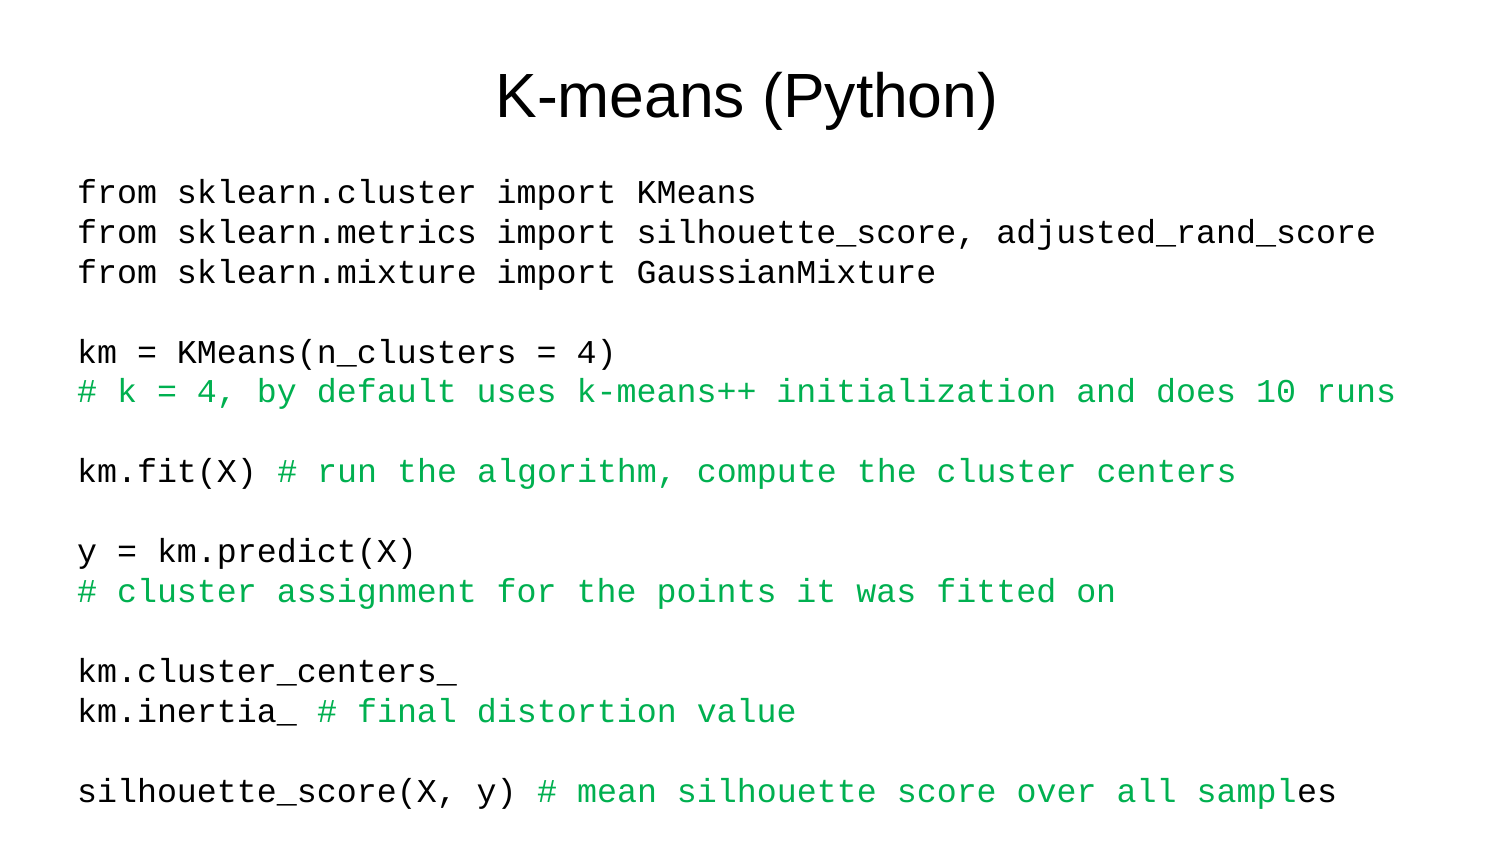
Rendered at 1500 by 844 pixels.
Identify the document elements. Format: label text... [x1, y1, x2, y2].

text_box from sklearn.cluster import KMeans from sklearn.metrics import silhouette_score, adjusted_rand_score from sklearn.mixture import GaussianMixture km = KMeans(n_clusters = 4) # k = 4, by default uses k-means++ initialization and does 10 runs km.fit(X) # run the algorithm, compute the cluster centers y = km.predict(X) # cluster assignment for the points it was fitted on km.cluster_centers_ km.inertia_ # final distortion value silhouette_score(X, y) # mean silhouette score over all samples [62, 162, 1458, 817]
text_box K-means (Python) [24, 21, 1470, 163]
